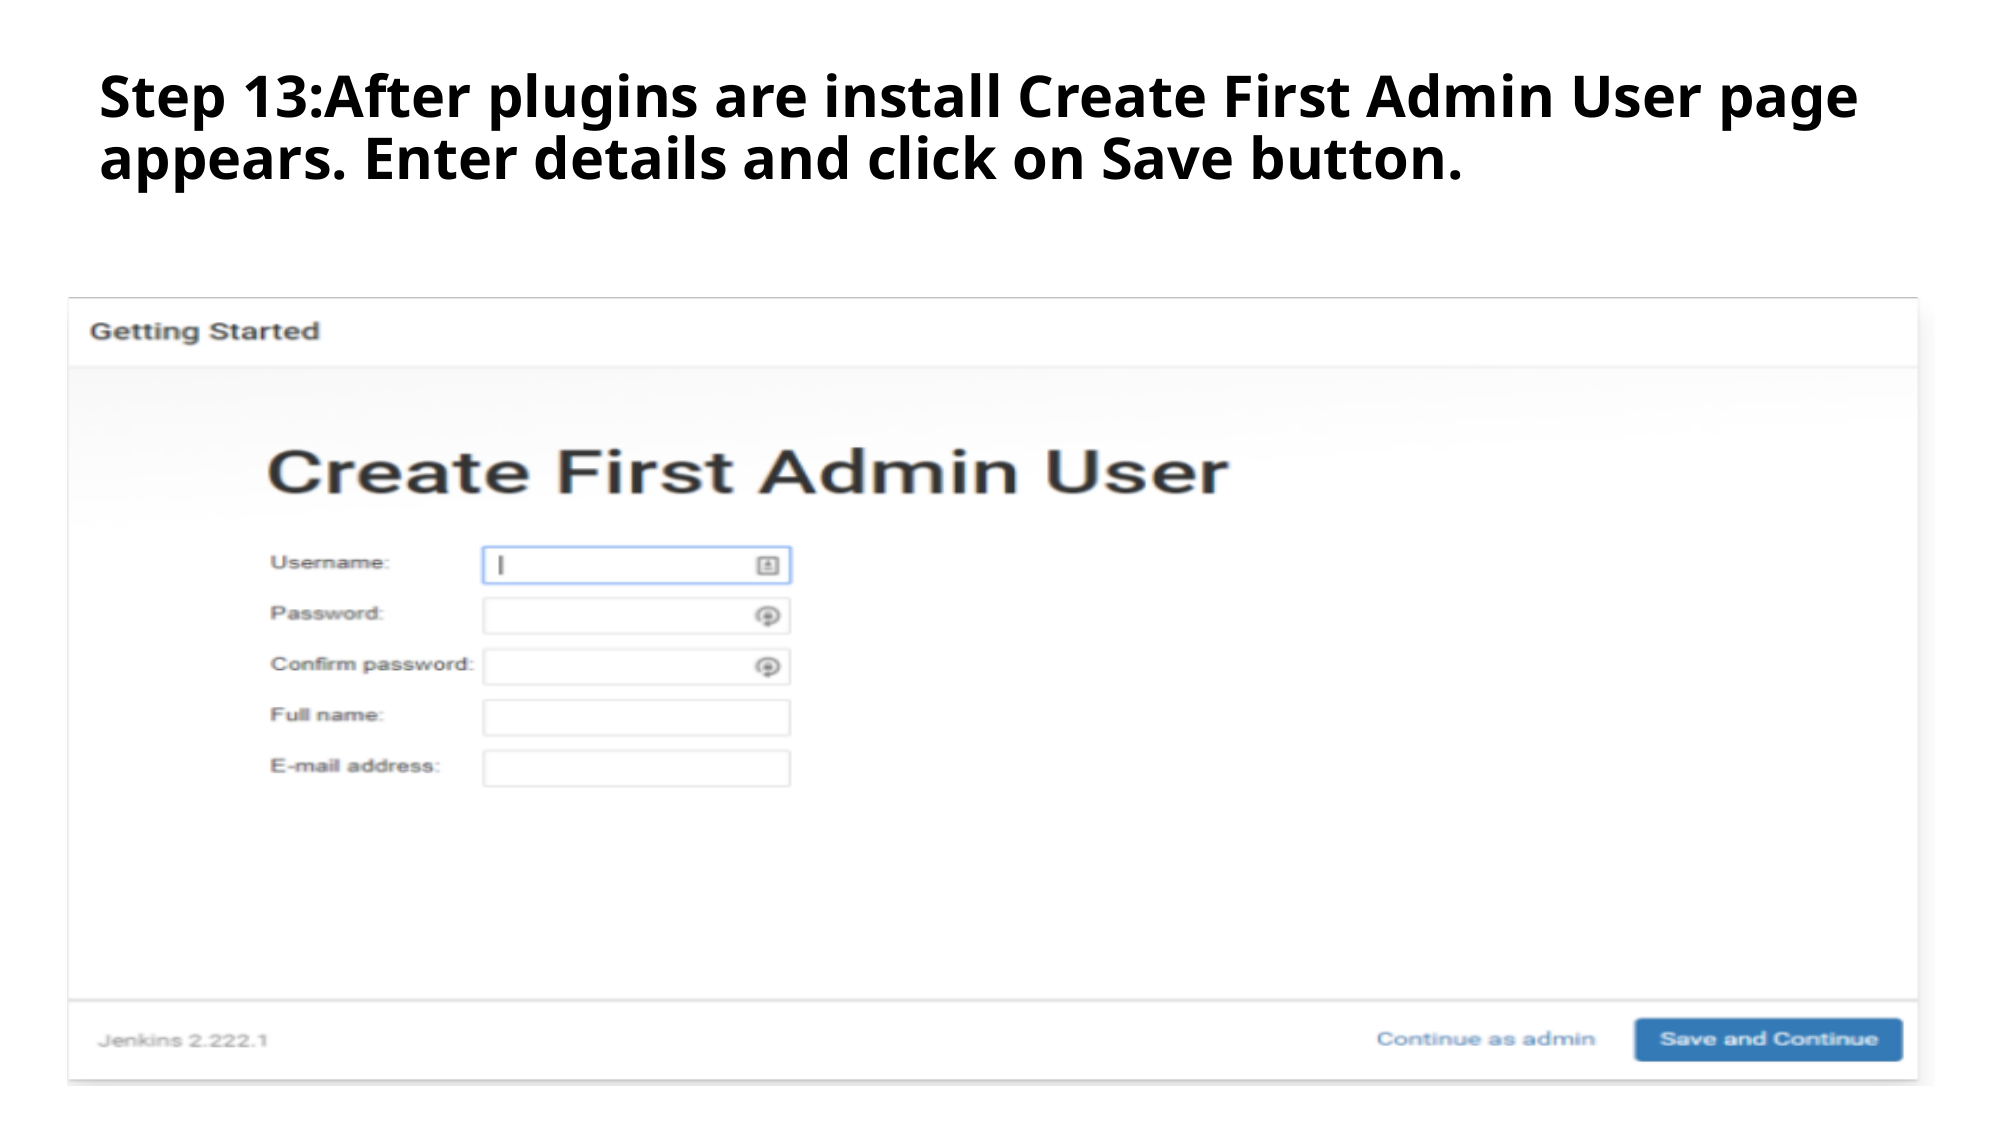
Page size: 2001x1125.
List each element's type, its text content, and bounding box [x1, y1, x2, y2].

title Step 13:After plugins are install Create First Admin User page appears. Enter details and click on Save button. [84, 59, 1892, 200]
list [67, 297, 1935, 1086]
